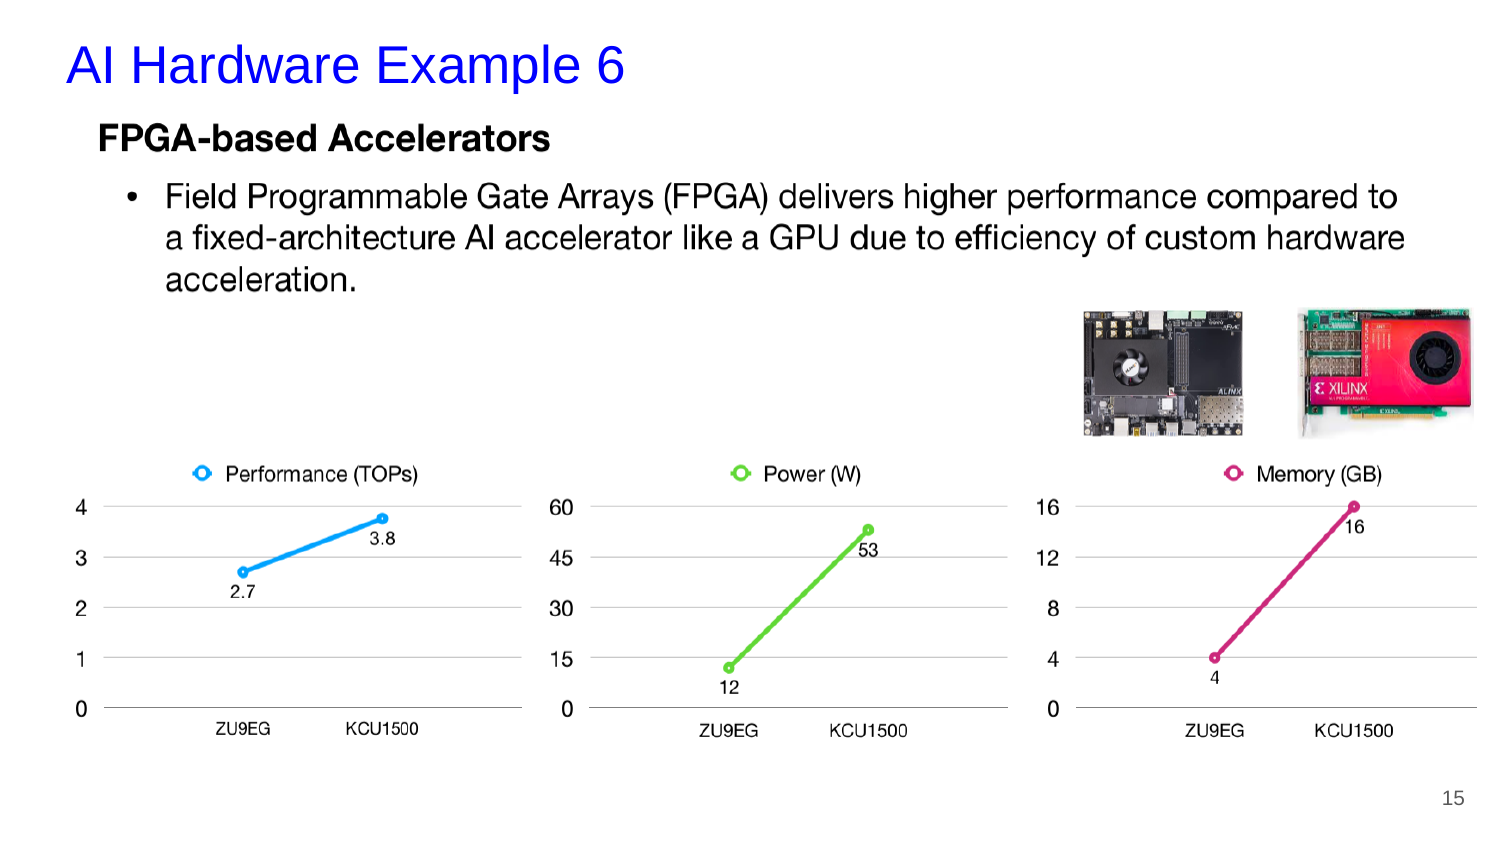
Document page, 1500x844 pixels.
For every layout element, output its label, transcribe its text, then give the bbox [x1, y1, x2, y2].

title AI Hardware Example 6 [51, 15, 1449, 110]
slide_number ‹#› [1389, 764, 1480, 830]
picture [50, 118, 1477, 755]
